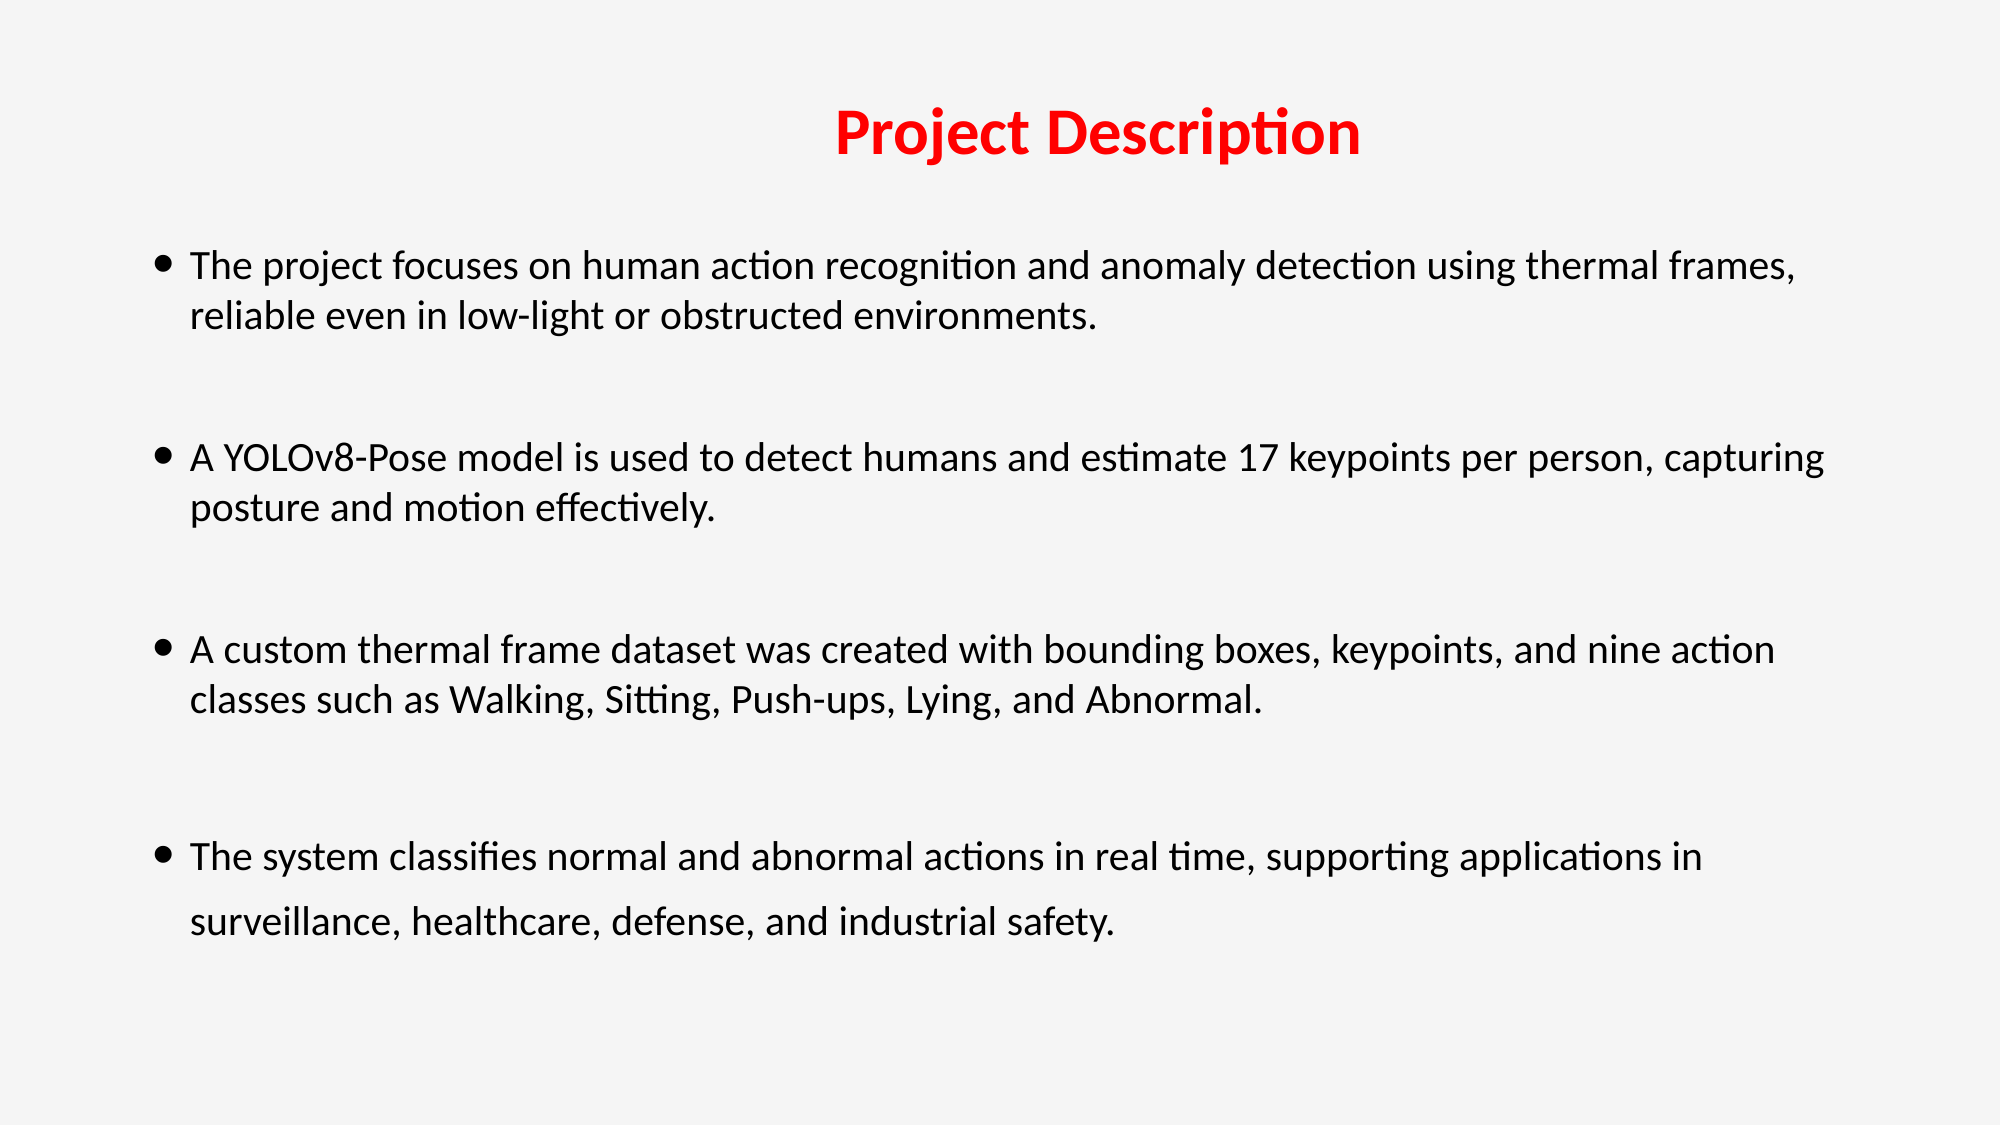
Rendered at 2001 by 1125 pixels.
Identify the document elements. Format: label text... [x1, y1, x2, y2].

list The project focuses on human action recognition and anomaly detection using thermal frames, reliable even in low-light or obstructed environments. A YOLOv8-Pose model is used to detect humans and estimate 17 keypoints per person, capturing posture and motion effectively. A custom thermal frame dataset was created with bounding boxes, keypoints, and nine action classes such as Walking, Sitting, Push-ups, Lying, and Abnormal. The system classifies normal and abnormal actions in real time, supporting applications in surveillance, healthcare, defense, and industrial safety. [137, 230, 1863, 1014]
title Project Description [137, 59, 1863, 190]
